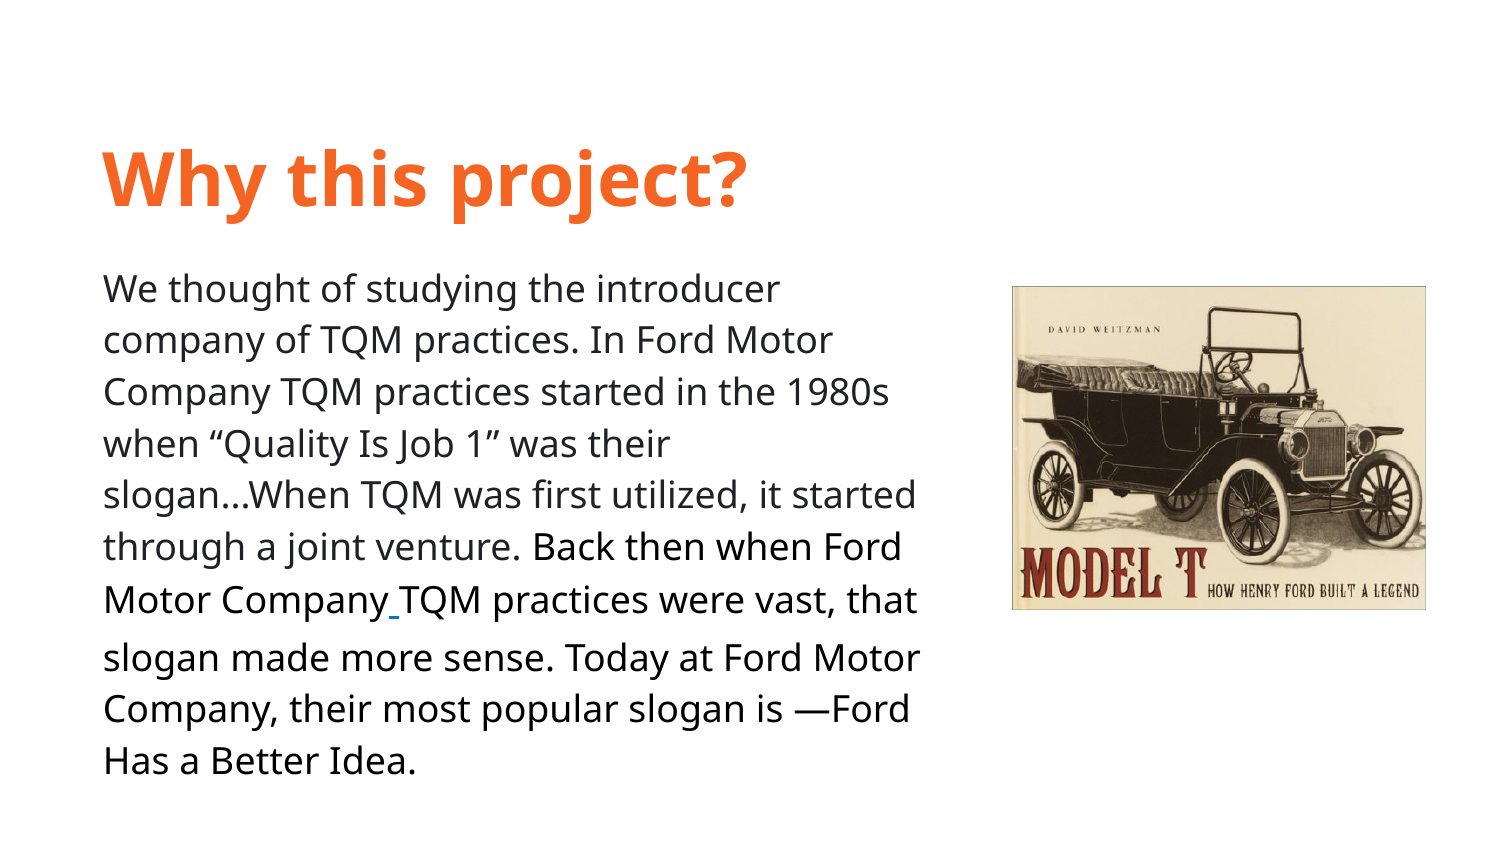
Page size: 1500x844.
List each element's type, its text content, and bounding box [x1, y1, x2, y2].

title Why this project? [87, 116, 941, 242]
title We thought of studying the introducer company of TQM practices. In Ford Motor Company TQM practices started in the 1980s when “Quality Is Job 1” was their slogan...When TQM was first utilized, it started through a joint venture. Back then when Ford Motor Company TQM practices were vast, that slogan made more sense. Today at Ford Motor Company, their most popular slogan is ―Ford Has a Better Idea. [87, 242, 941, 746]
picture [1012, 285, 1426, 611]
